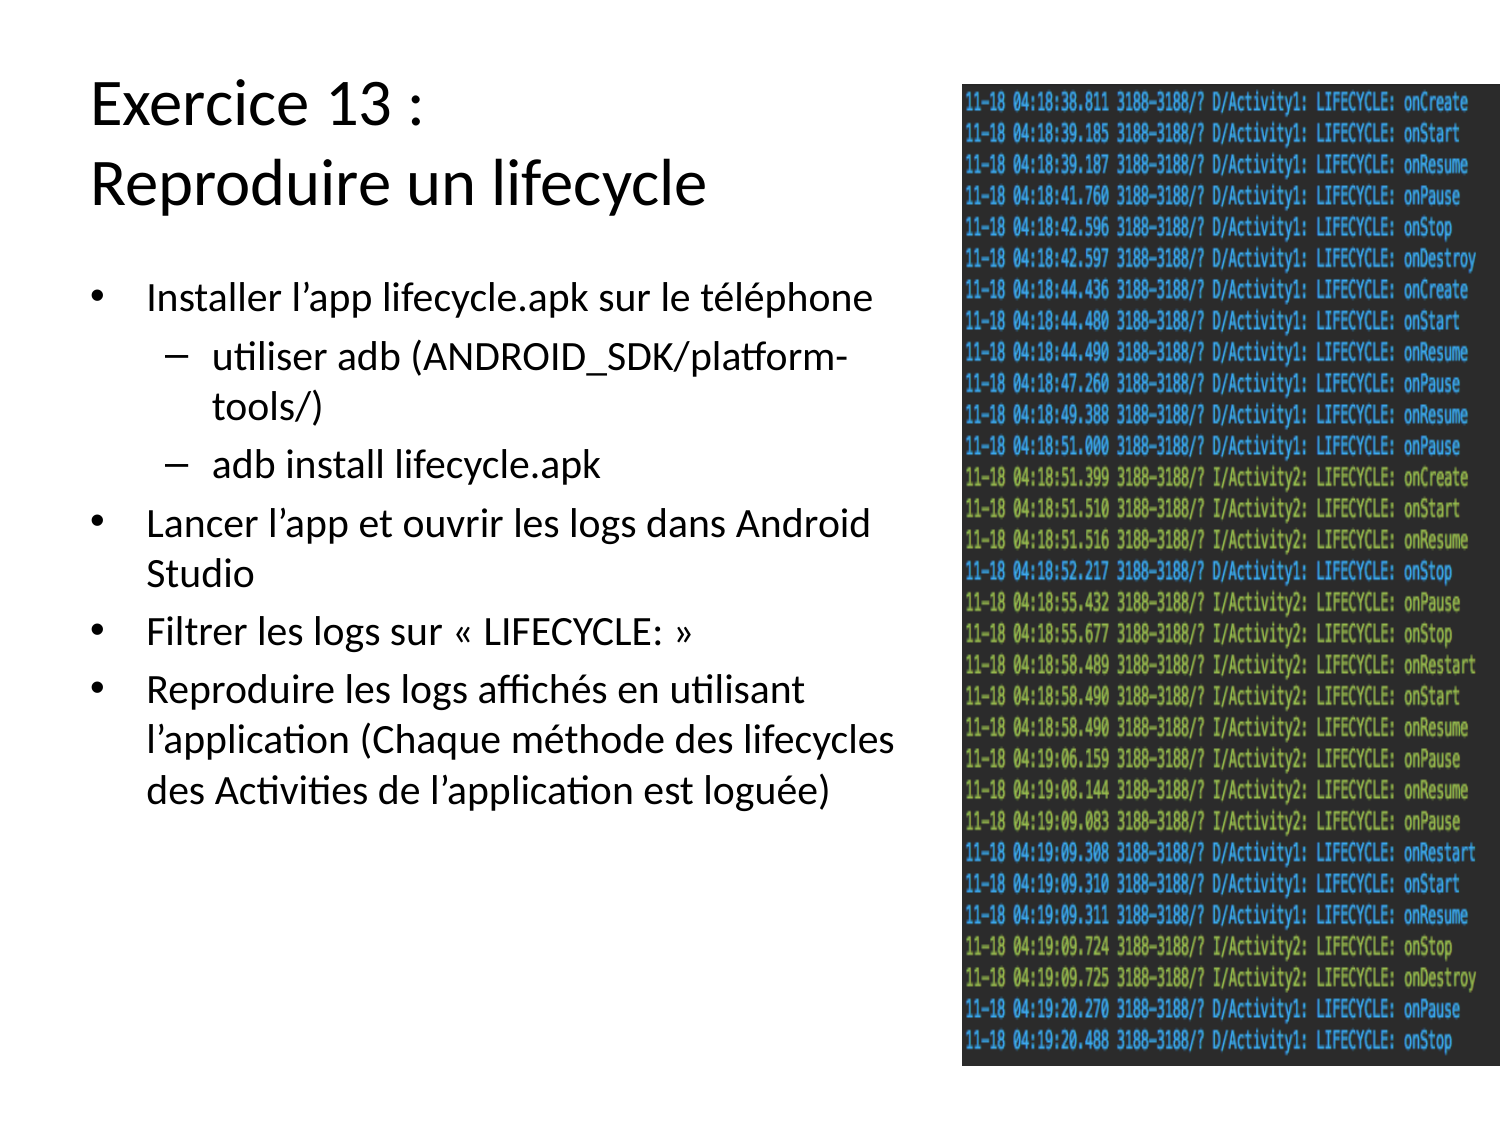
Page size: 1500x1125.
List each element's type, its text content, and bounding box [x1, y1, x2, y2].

list Installer l’app lifecycle.apk sur le téléphone utiliser adb (ANDROID_SDK/platform-tools/) adb install lifecycle.apk Lancer l’app et ouvrir les logs dans Android Studio Filtrer les logs sur « LIFECYCLE: » Reproduire les logs affichés en utilisant l’application (Chaque méthode des lifecycles des Activities de l’application est loguée) [75, 262, 933, 1005]
picture [962, 84, 1500, 1066]
title Exercice 13 : Reproduire un lifecycle [75, 45, 1425, 233]
